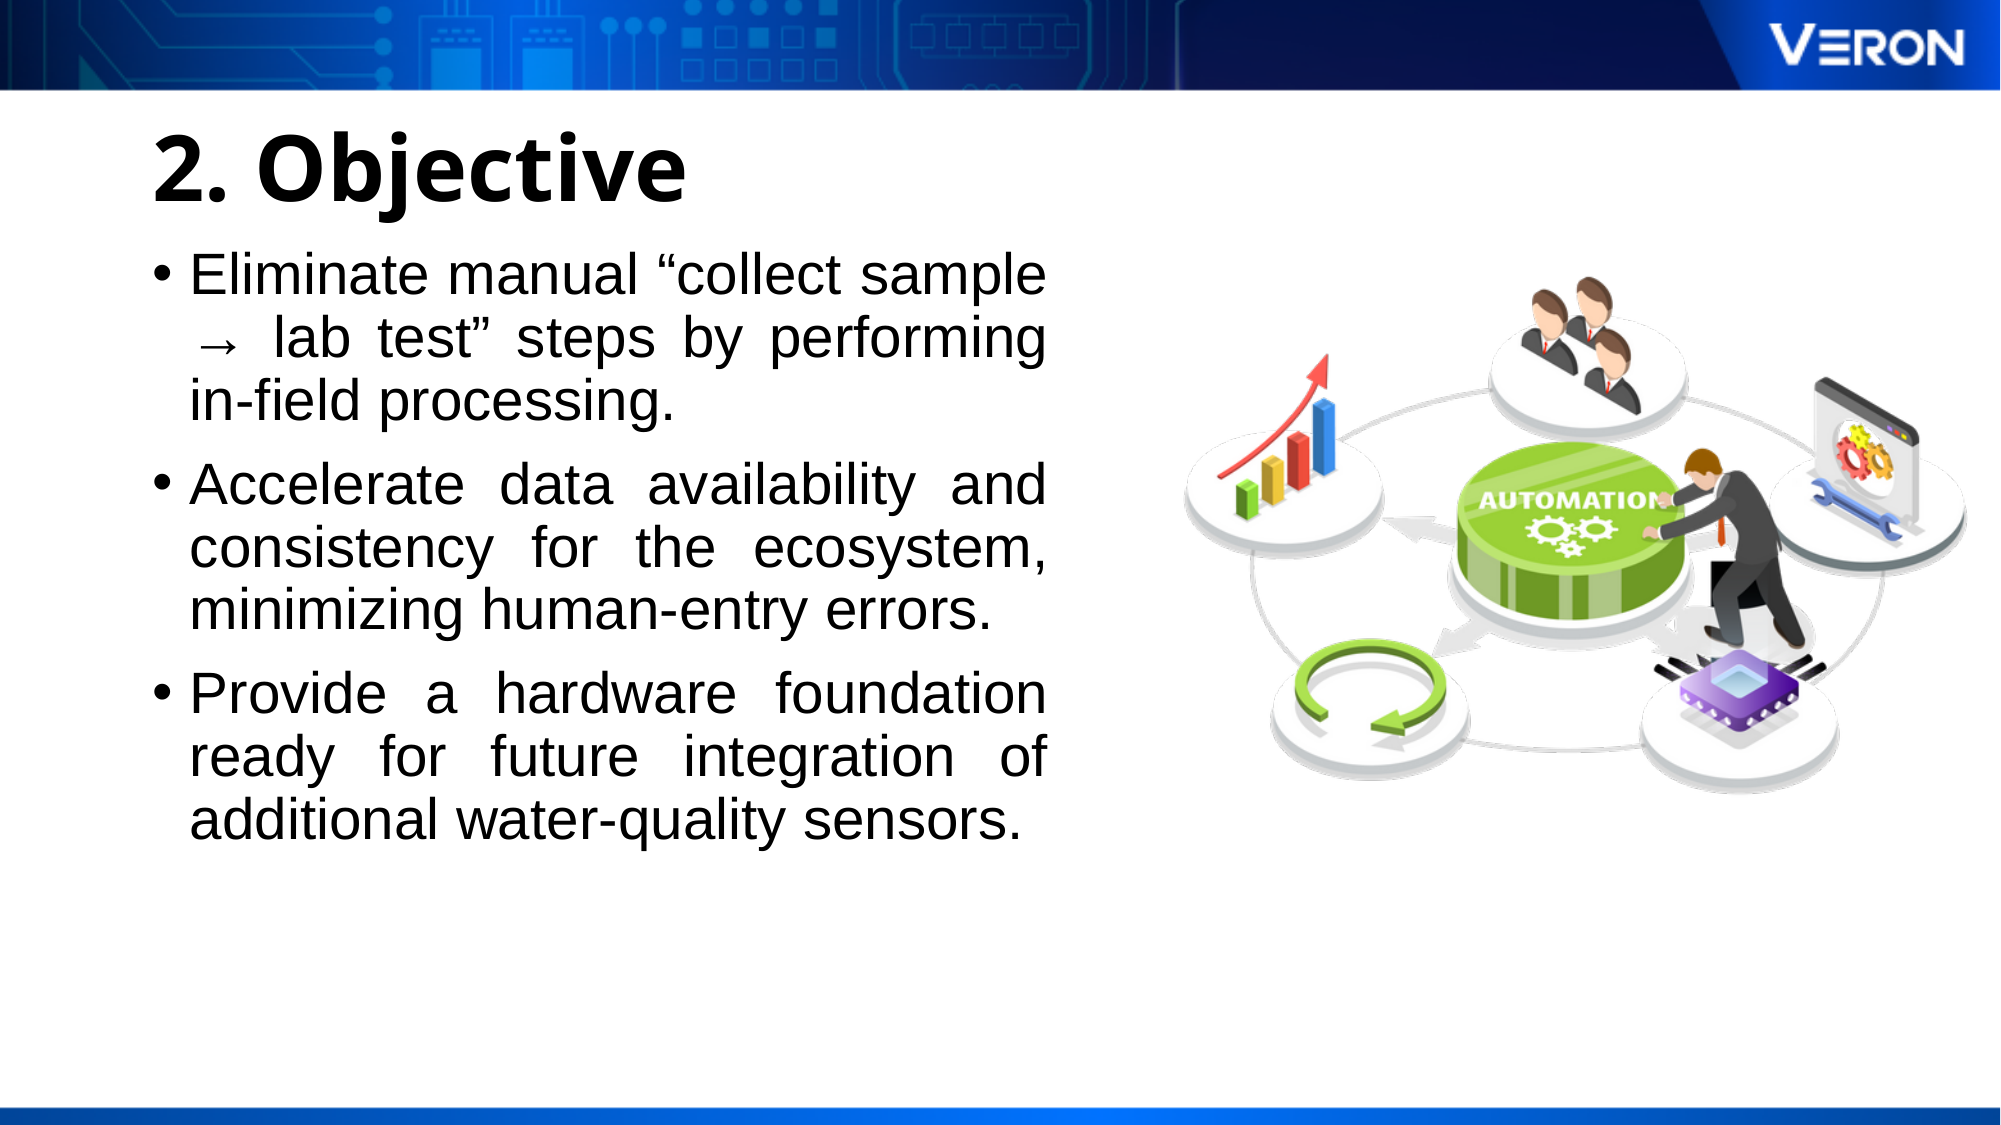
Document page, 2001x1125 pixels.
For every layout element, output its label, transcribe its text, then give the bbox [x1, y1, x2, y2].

title 2. Objective [137, 90, 1863, 255]
picture [0, 0, 2001, 1125]
list Eliminate manual “collect sample → lab test” steps by performing in‑field processing. Accelerate data availability and consistency for the ecosystem, minimizing human‑entry errors. Provide a hardware foundation ready for future integration of additional water‑quality sensors. [137, 237, 1065, 951]
